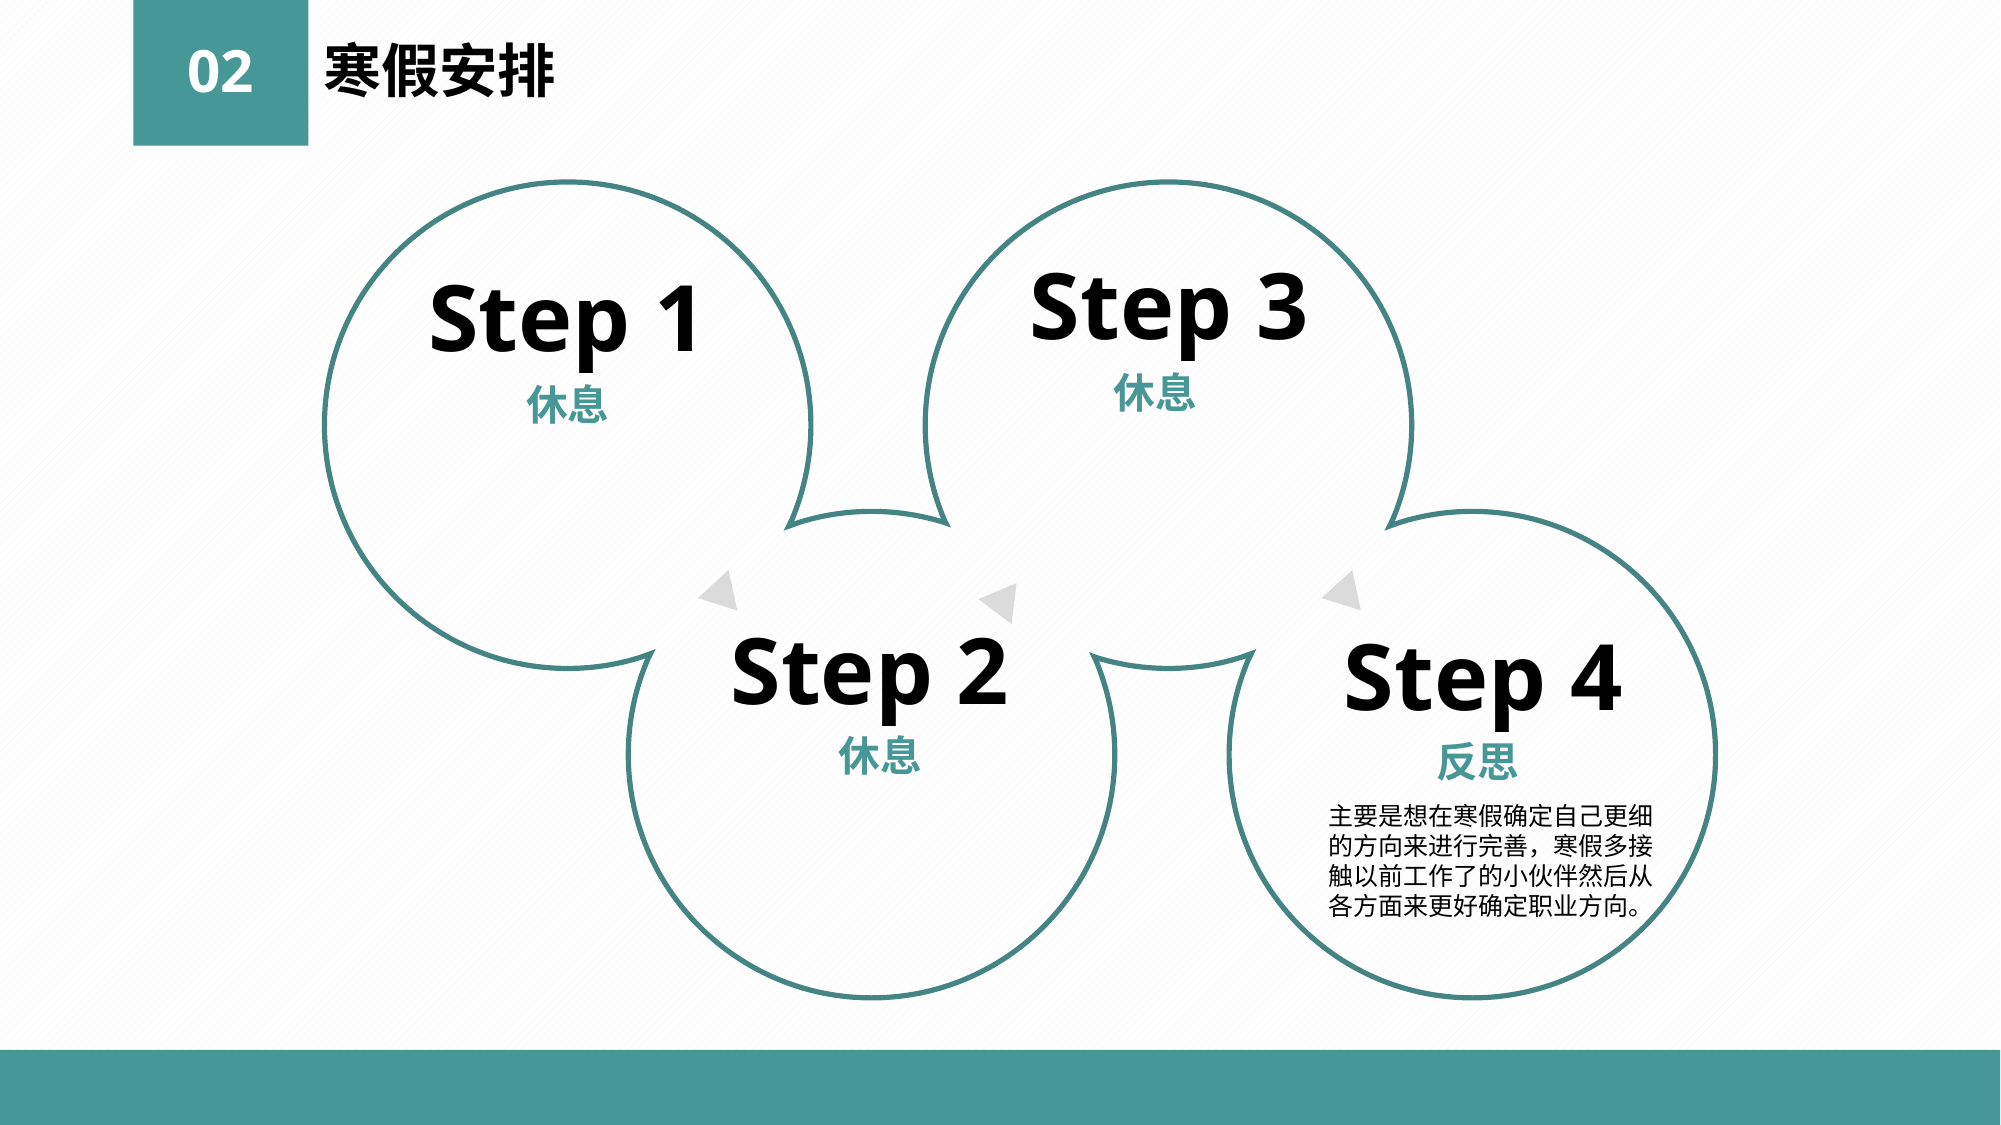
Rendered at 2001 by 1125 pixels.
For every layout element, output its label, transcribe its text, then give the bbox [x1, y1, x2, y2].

text_box Step 2 [716, 605, 1025, 731]
text_box 反思 [1421, 727, 1535, 793]
text_box [1319, 568, 1363, 613]
list 02 [133, 34, 308, 105]
list 寒假安排 [308, 34, 1087, 105]
text_box 休息 [823, 722, 937, 788]
text_box 休息 [511, 371, 625, 437]
text_box [976, 581, 1018, 627]
text_box [323, 180, 1717, 999]
text_box Step 4 [1329, 611, 1638, 736]
text_box [695, 568, 739, 613]
text_box Step 3 [1015, 240, 1324, 365]
text_box 休息 [1099, 359, 1213, 425]
text_box 主要是想在寒假确定自己更细的方向来进行完善，寒假多接触以前工作了的小伙伴然后从各方面来更好确定职业方向。 [1308, 793, 1674, 928]
text_box Step 1 [413, 252, 722, 378]
